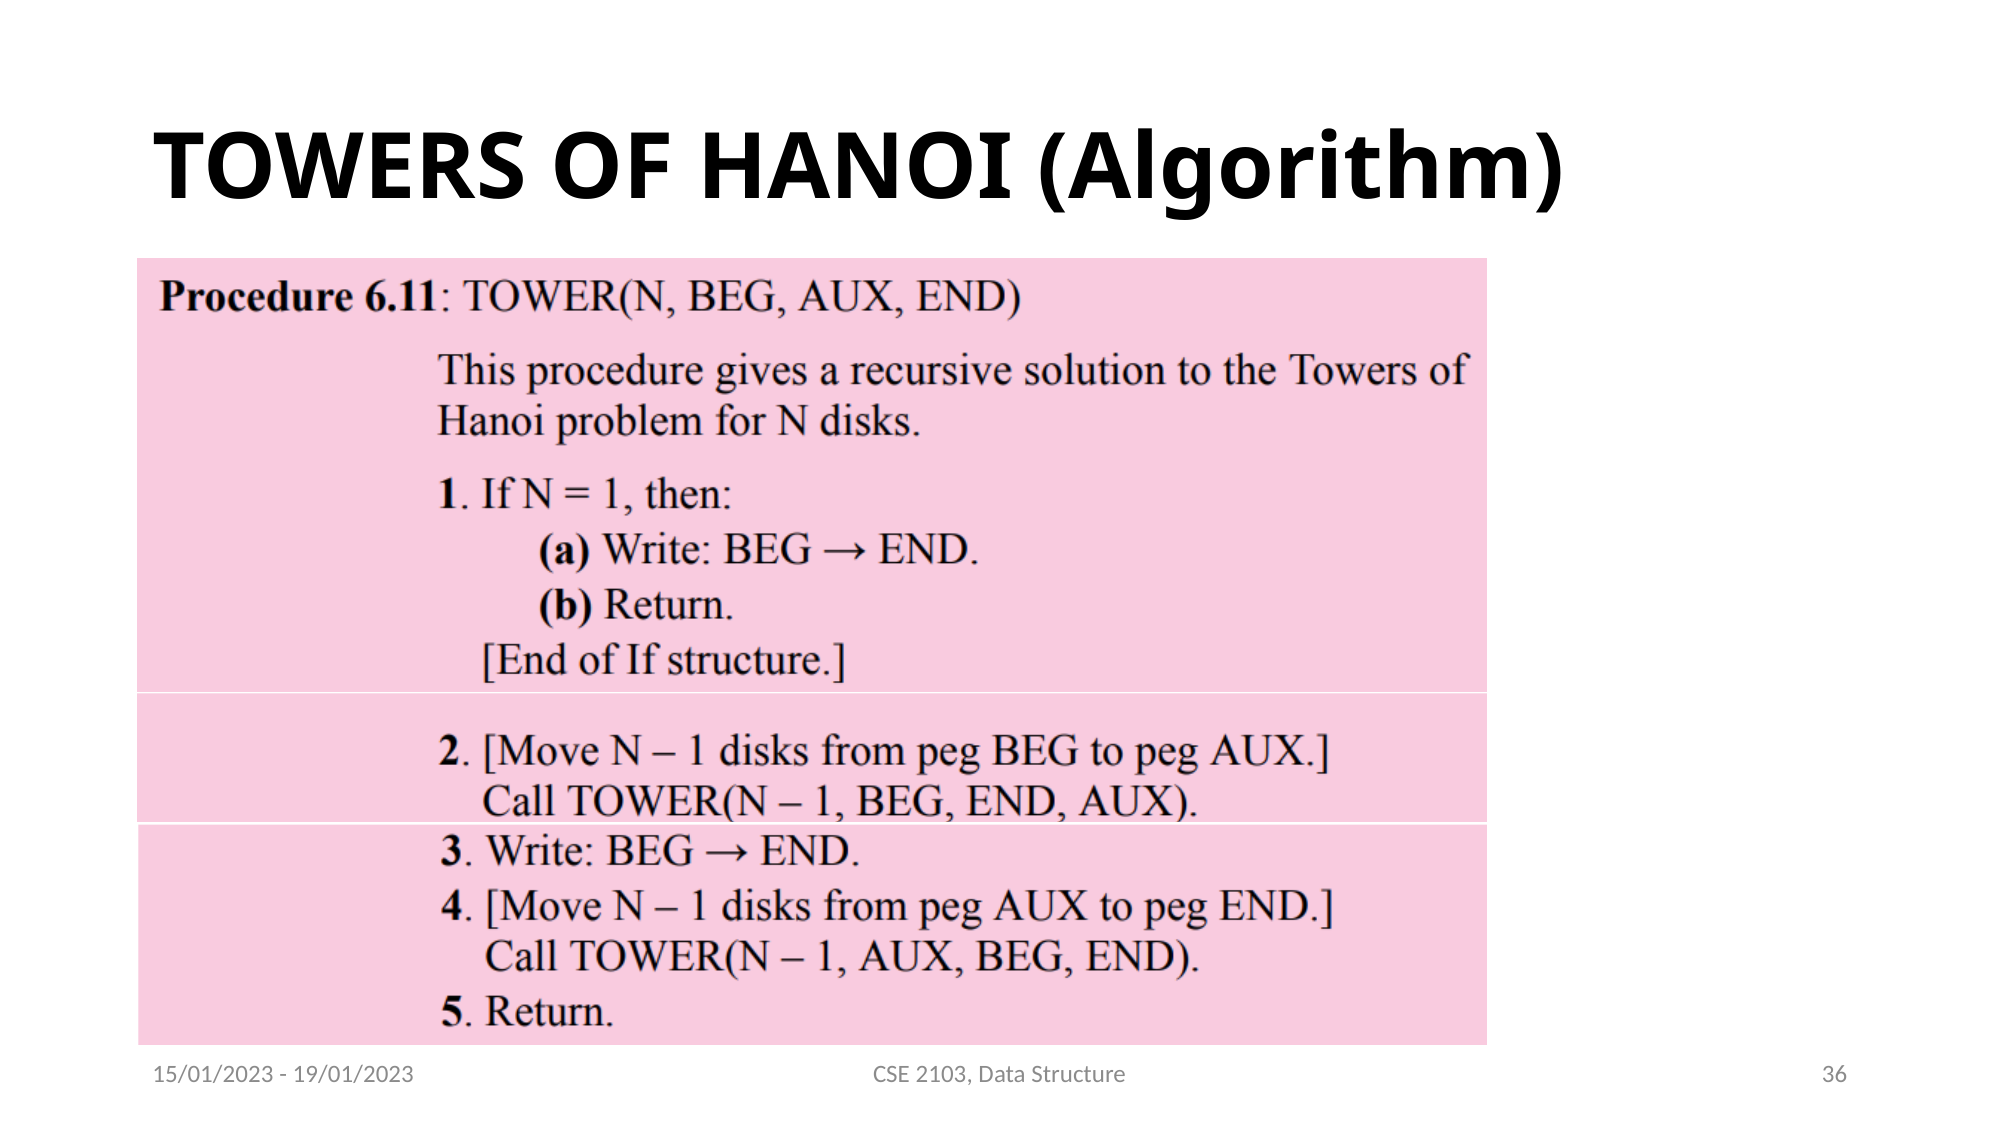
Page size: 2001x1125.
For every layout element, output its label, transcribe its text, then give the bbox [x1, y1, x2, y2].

picture [137, 344, 1487, 1045]
slide_number 36 [1412, 1042, 1863, 1103]
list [137, 258, 1487, 344]
footer CSE 2103, Data Structure [662, 1045, 1338, 1103]
title TOWERS OF HANOI (Algorithm) [137, 59, 1863, 278]
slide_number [137, 1045, 588, 1103]
